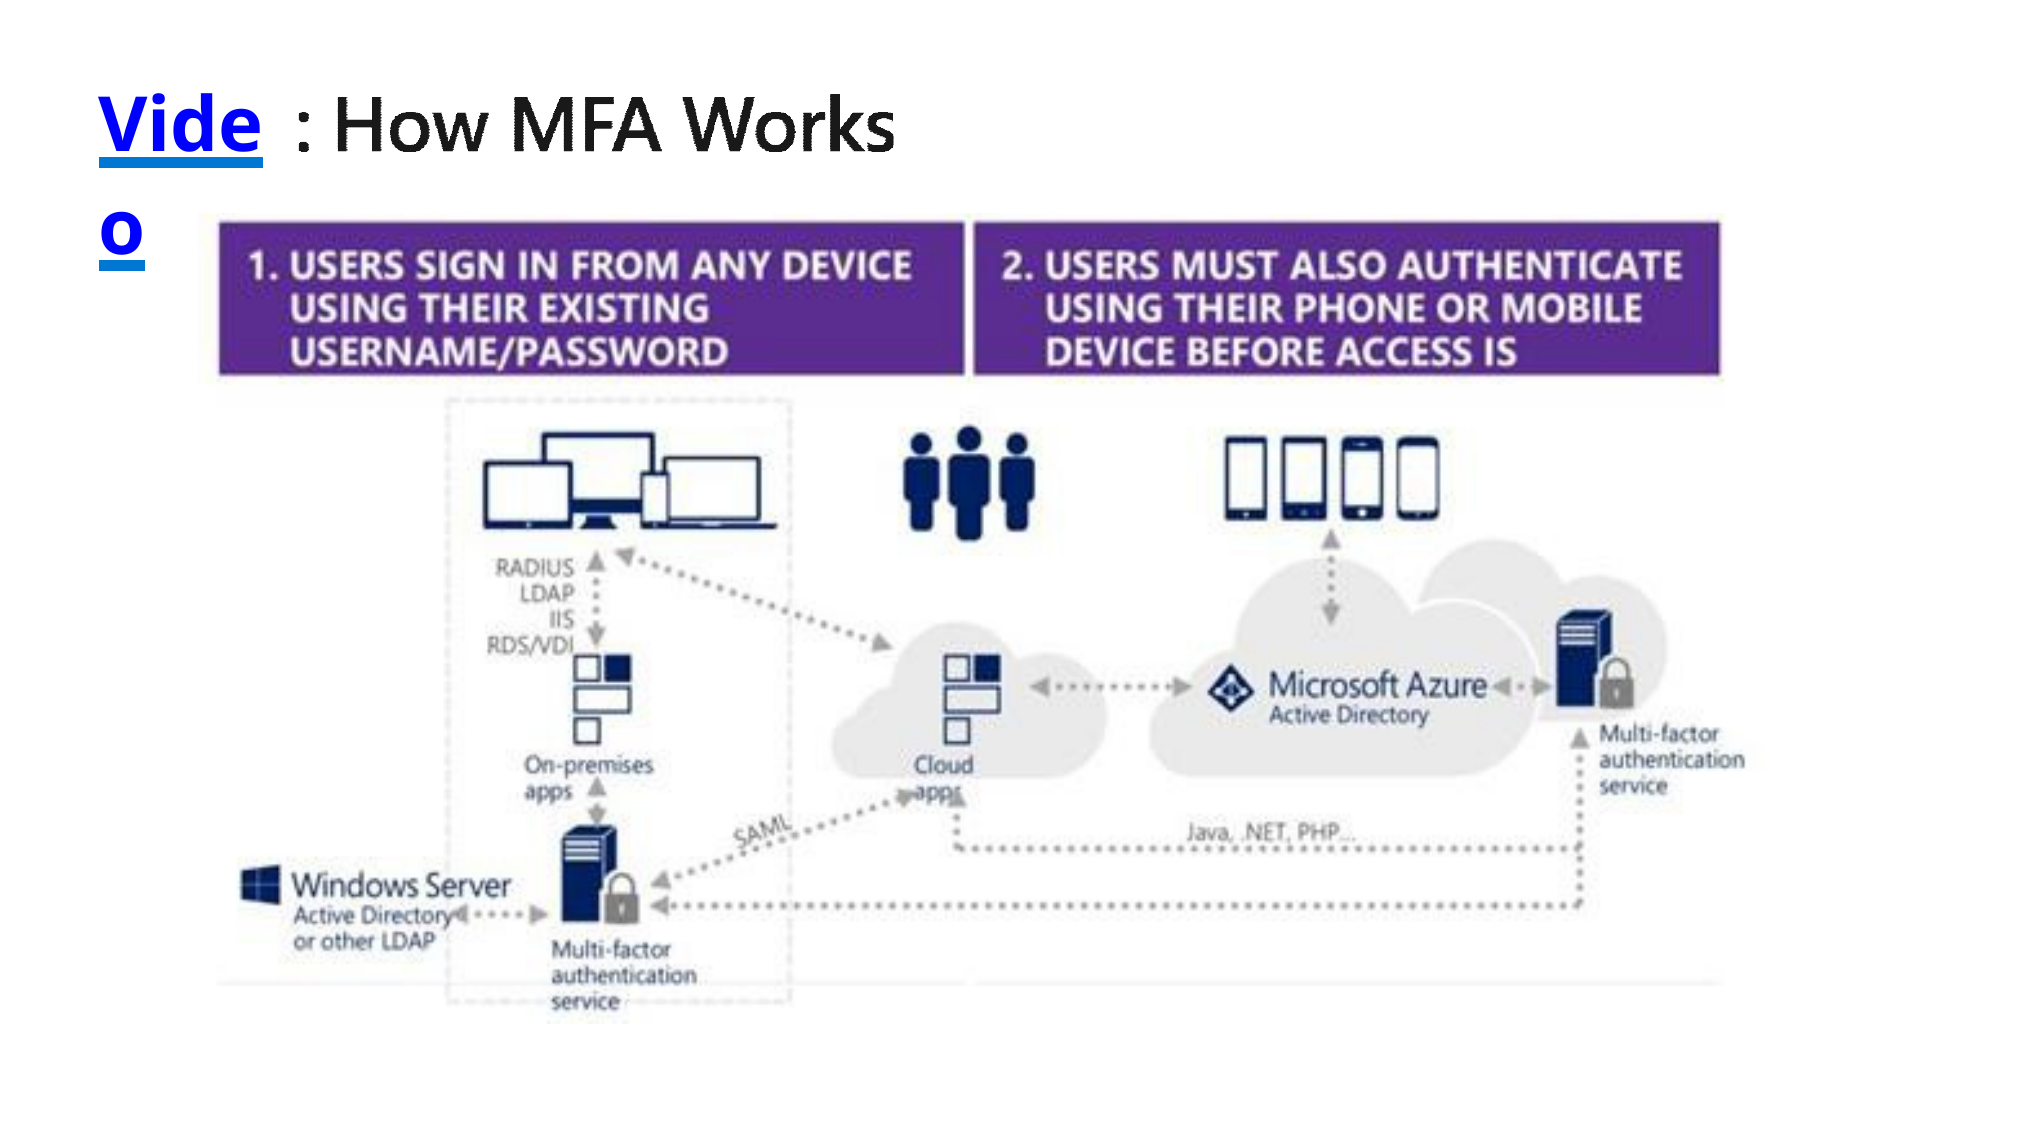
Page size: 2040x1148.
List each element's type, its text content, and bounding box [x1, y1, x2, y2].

text_box [298, 94, 894, 152]
text_box [197, 213, 1766, 1024]
title Video [96, 72, 298, 283]
